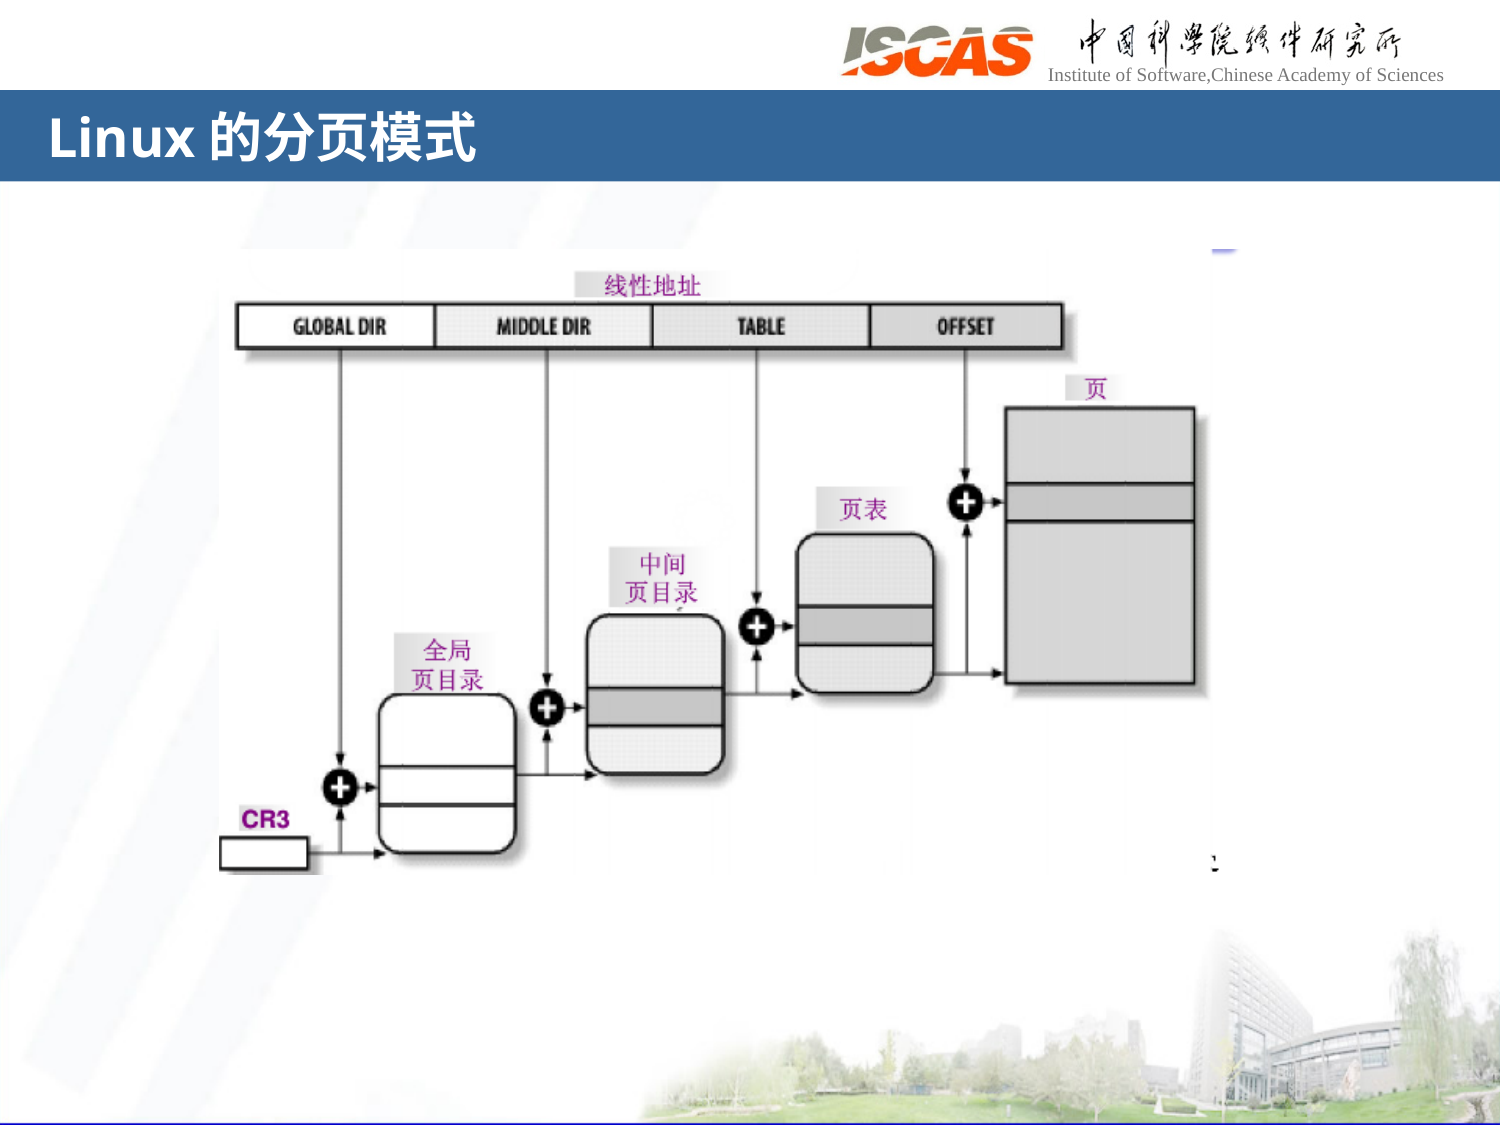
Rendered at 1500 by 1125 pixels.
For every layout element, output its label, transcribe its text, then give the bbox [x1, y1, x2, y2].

picture [837, 18, 1045, 87]
picture [1077, 15, 1402, 71]
title Linux的分页模式 [0, 89, 1500, 182]
list [73, 219, 1427, 1024]
picture [0, 182, 1500, 1125]
